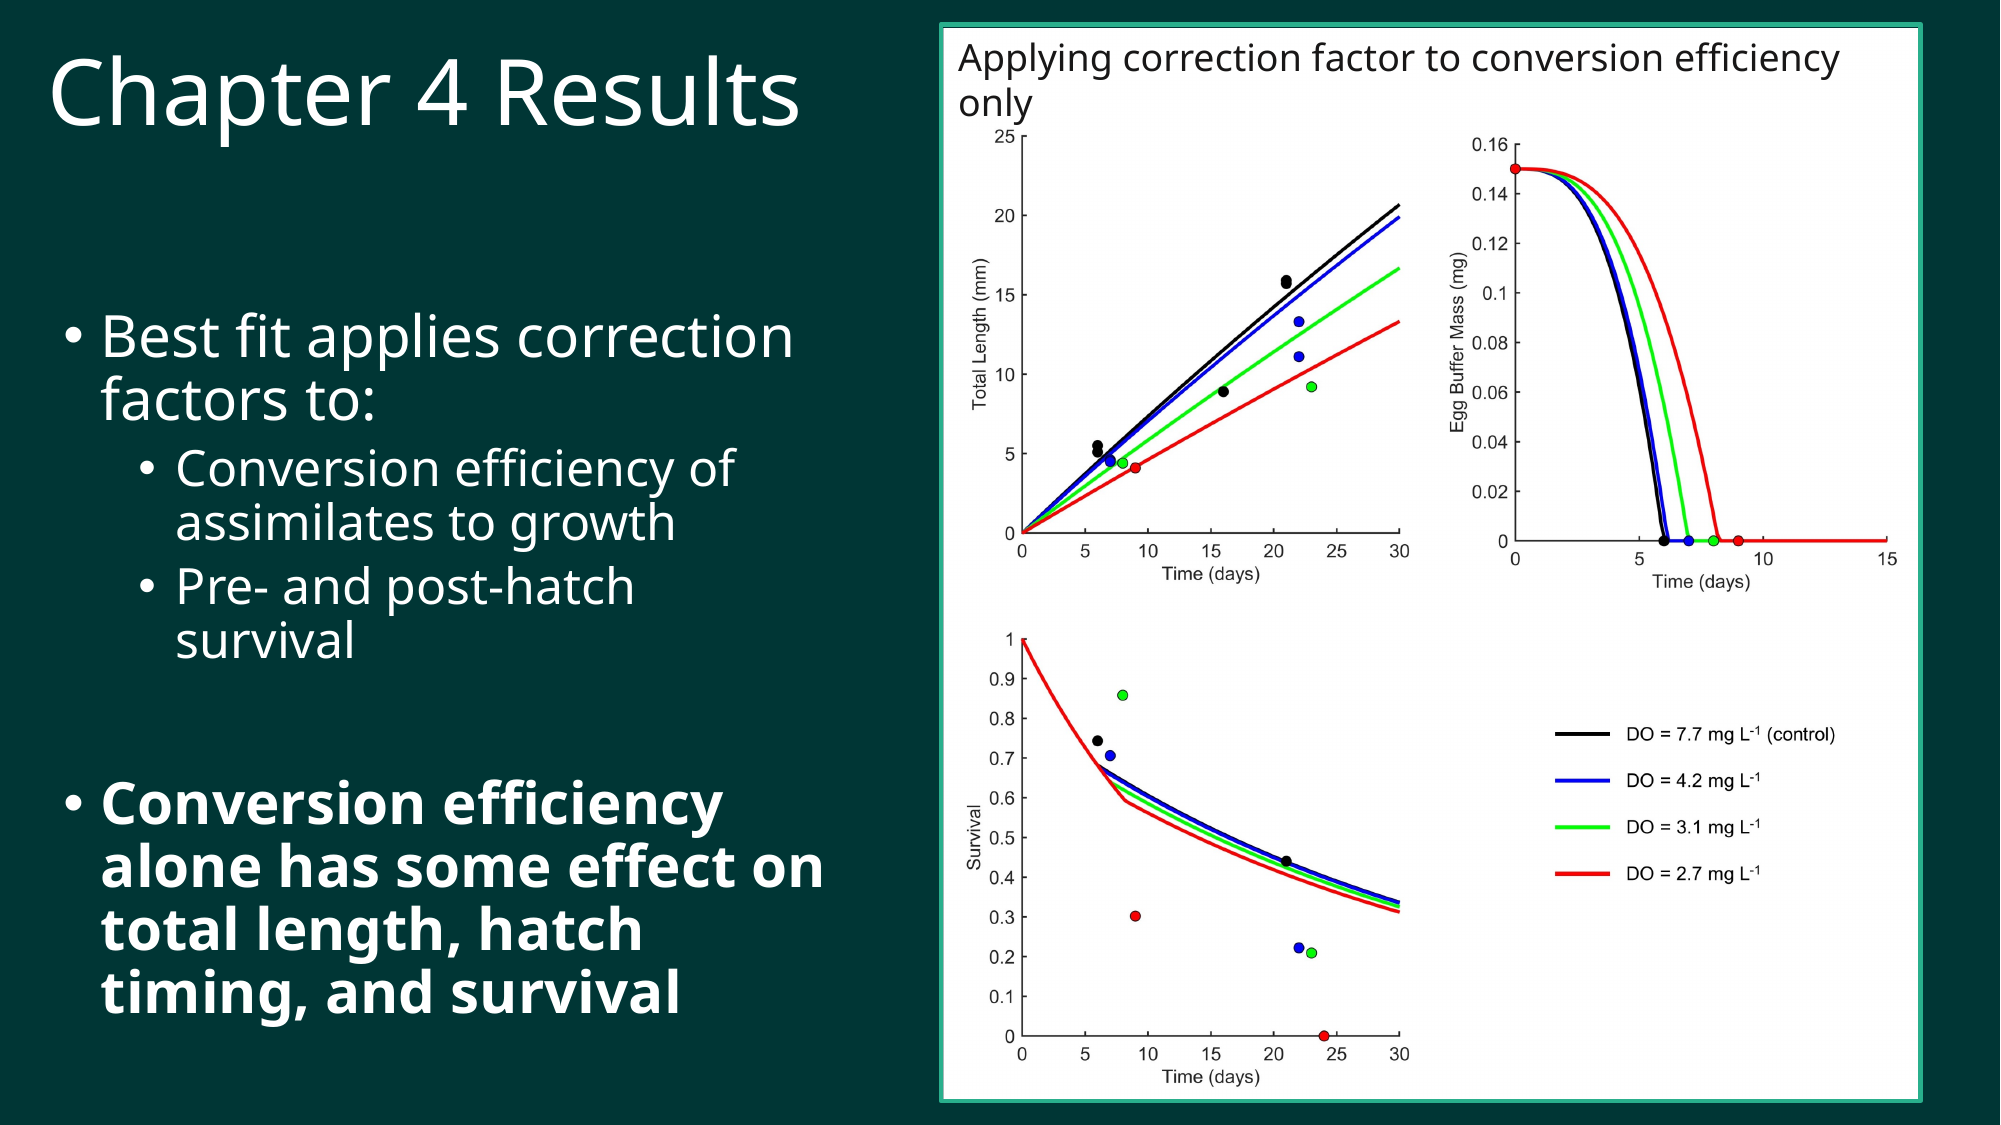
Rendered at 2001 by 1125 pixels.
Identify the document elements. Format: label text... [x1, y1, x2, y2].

list Best fit applies correction factors to: Conversion efficiency of assimilates to growth Pre- and post-hatch survival Conversion efficiency alone has some effect on total length, hatch timing, and survival [48, 299, 845, 1014]
title Chapter 4 Results [32, 0, 1758, 204]
picture [943, 26, 1919, 1099]
